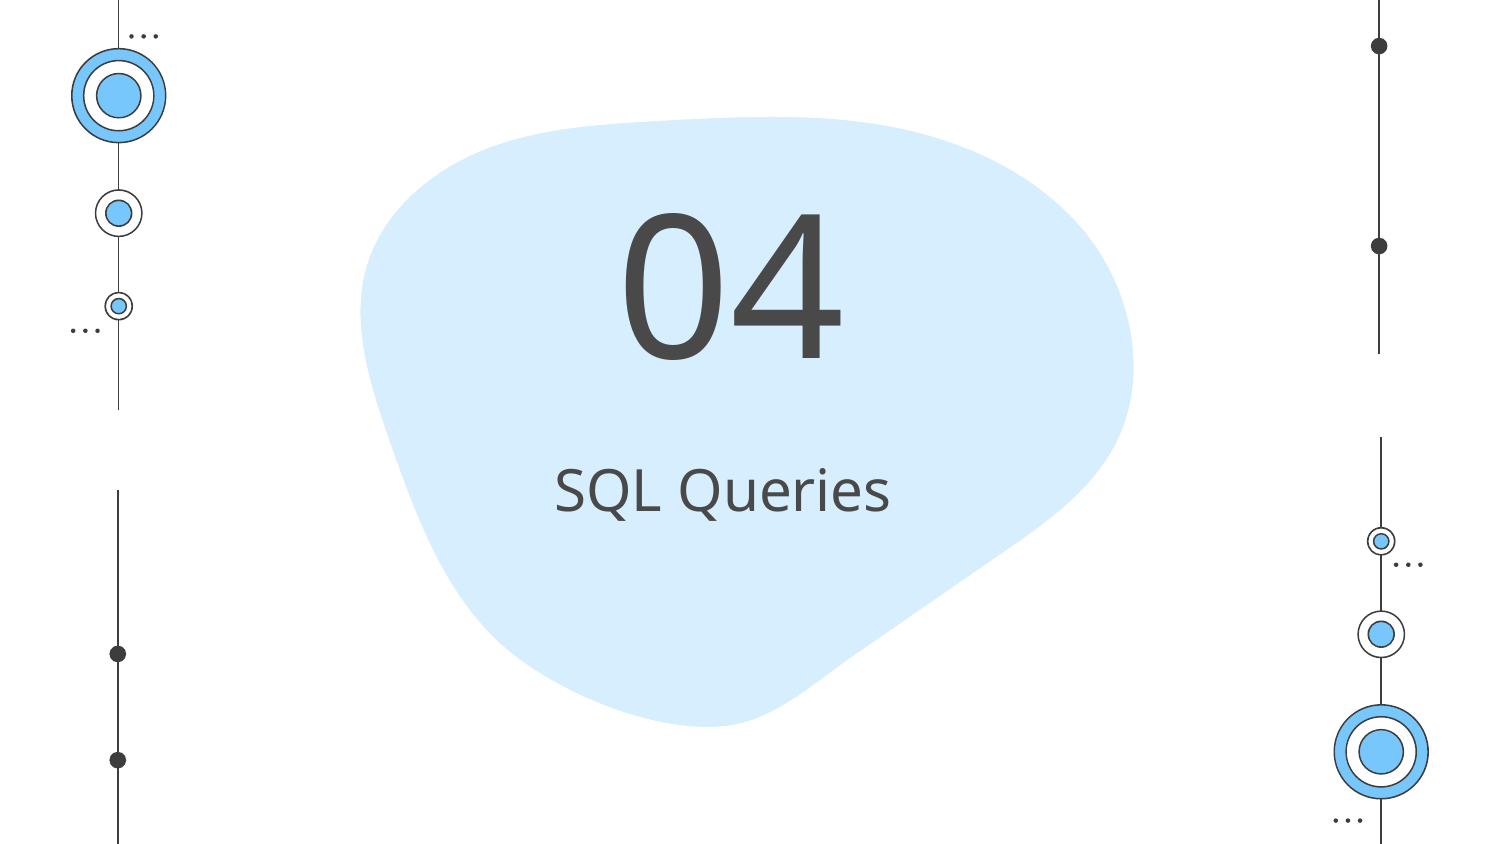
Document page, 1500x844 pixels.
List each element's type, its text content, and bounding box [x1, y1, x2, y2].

title 04 [487, 190, 975, 366]
title SQL Queries [404, 421, 1058, 554]
